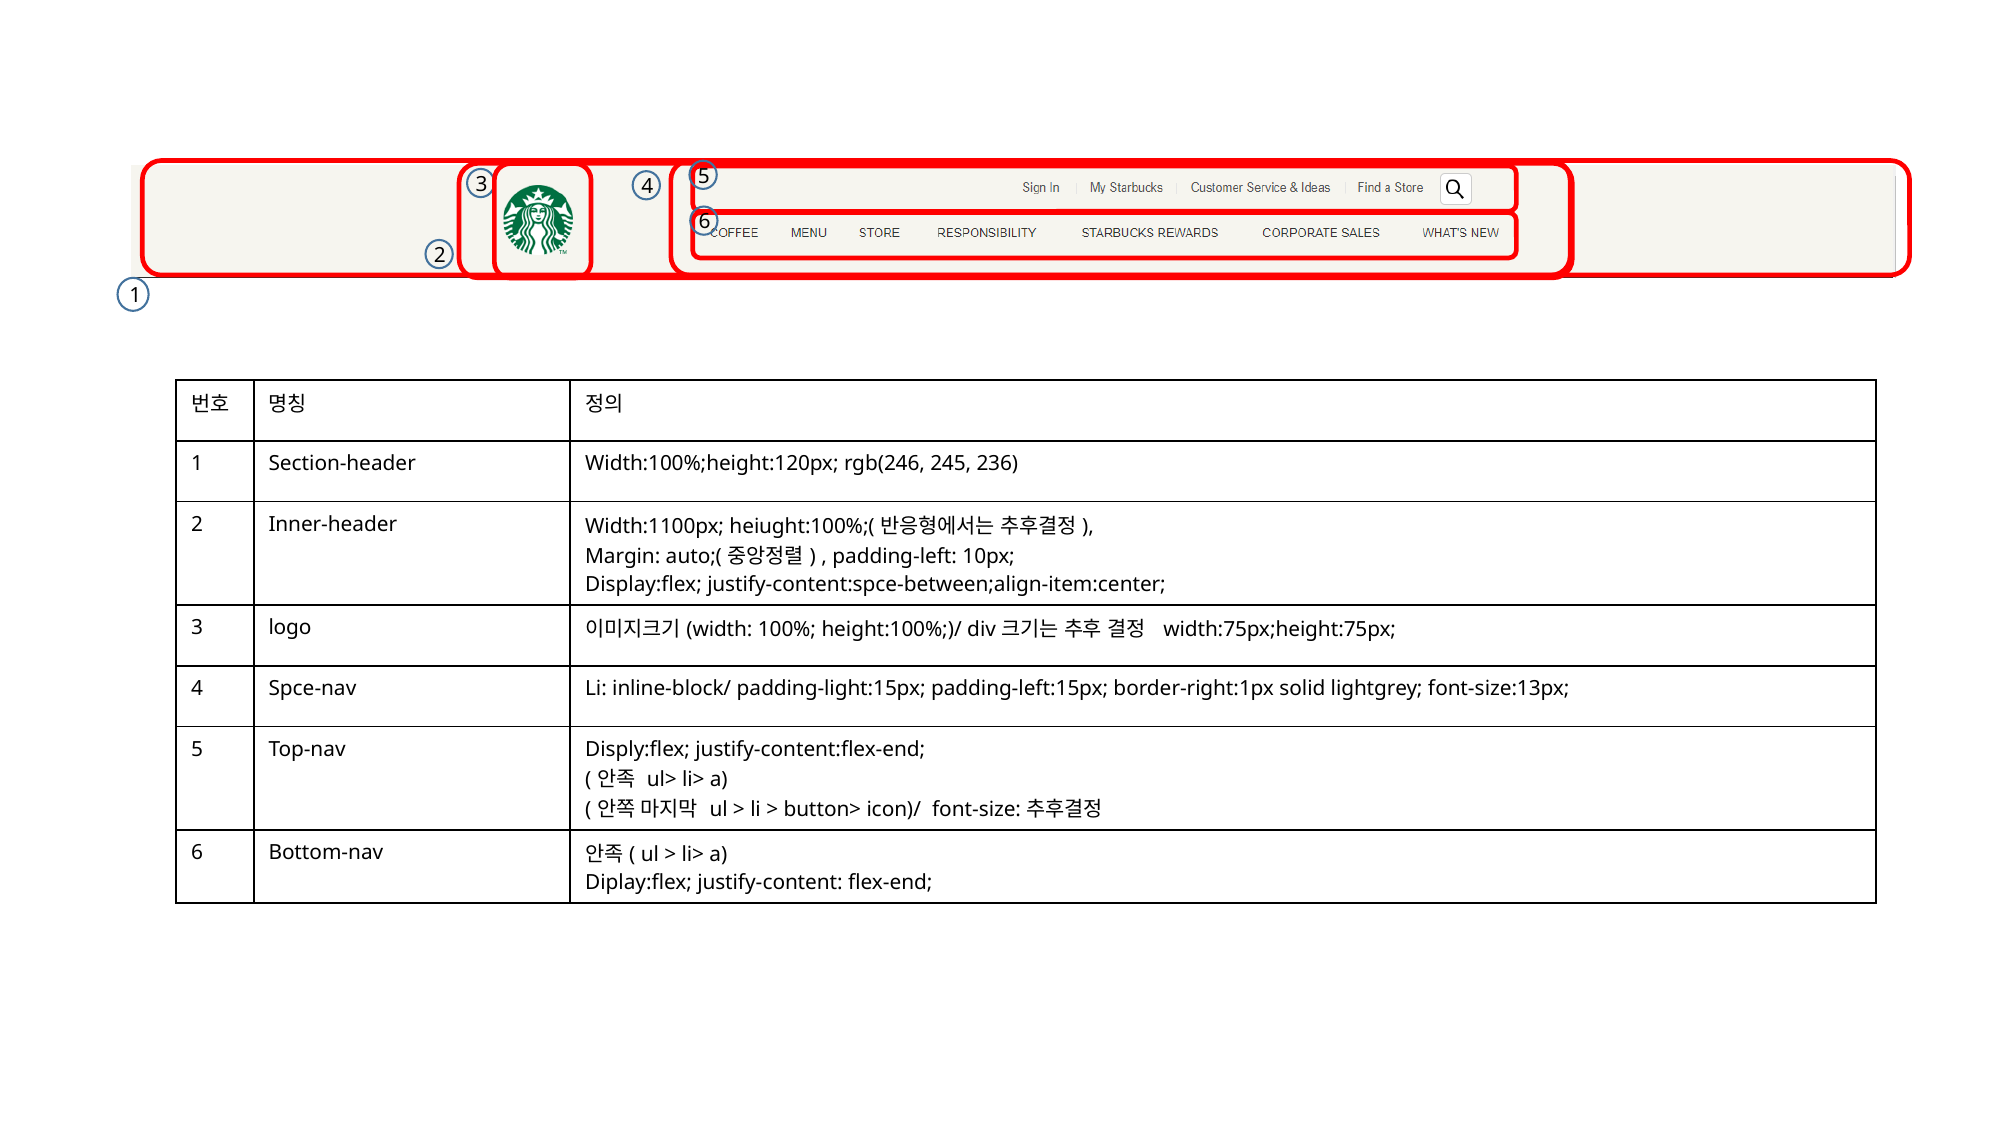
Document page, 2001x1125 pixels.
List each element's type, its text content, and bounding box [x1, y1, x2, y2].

table_cell logo [255, 606, 569, 665]
table_cell Width:1100px; heiught:100%;(반응형에서는 추후결정), Margin: auto;(중앙정렬) , padding-left: 10px; Display:flex; justify-content:spce-between;align-item:center; [571, 502, 1875, 604]
table_cell Disply:flex; justify-content:flex-end; (안족 ul> li> a) (안쪽 마지막 ul > li > button> icon)/ font-size:추후결정 [571, 727, 1875, 829]
table_cell 1 [177, 442, 253, 501]
table_cell 안족( ul > li> a) Diplay:flex; justify-content: flex-end; [571, 831, 1875, 902]
table_cell Spce-nav [255, 667, 569, 726]
table_cell Section-header [255, 442, 569, 501]
table_cell 2 [177, 502, 253, 604]
table_cell 5 [177, 727, 253, 829]
text_box 5 [692, 159, 715, 165]
table_cell Bottom-nav [255, 831, 569, 902]
text_box [706, 159, 1565, 165]
text_box [147, 159, 687, 165]
table_cell 4 [177, 667, 253, 726]
table_cell 3 [177, 606, 253, 665]
text_box [676, 159, 700, 165]
table_header 번호 [177, 381, 253, 440]
table_cell Inner-header [255, 502, 569, 604]
table_cell Top-nav [255, 727, 569, 829]
picture [131, 165, 1896, 278]
table_cell Width:100%;height:120px; rgb(246, 245, 236) [571, 442, 1875, 501]
text_box 1 [116, 277, 150, 312]
table_cell 6 [177, 831, 253, 902]
text_box [1554, 159, 1911, 276]
table_cell Li: inline-block/ padding-light:15px; padding-left:15px; border-right:1px solid lightgrey; font-size:13px; [571, 667, 1875, 726]
table_header 정의 [571, 381, 1875, 440]
table_header 명칭 [255, 381, 569, 440]
table_cell 이미지크기(width: 100%; height:100%;)/ div크기는 추후 결정 width:75px;height:75px; [571, 606, 1875, 665]
